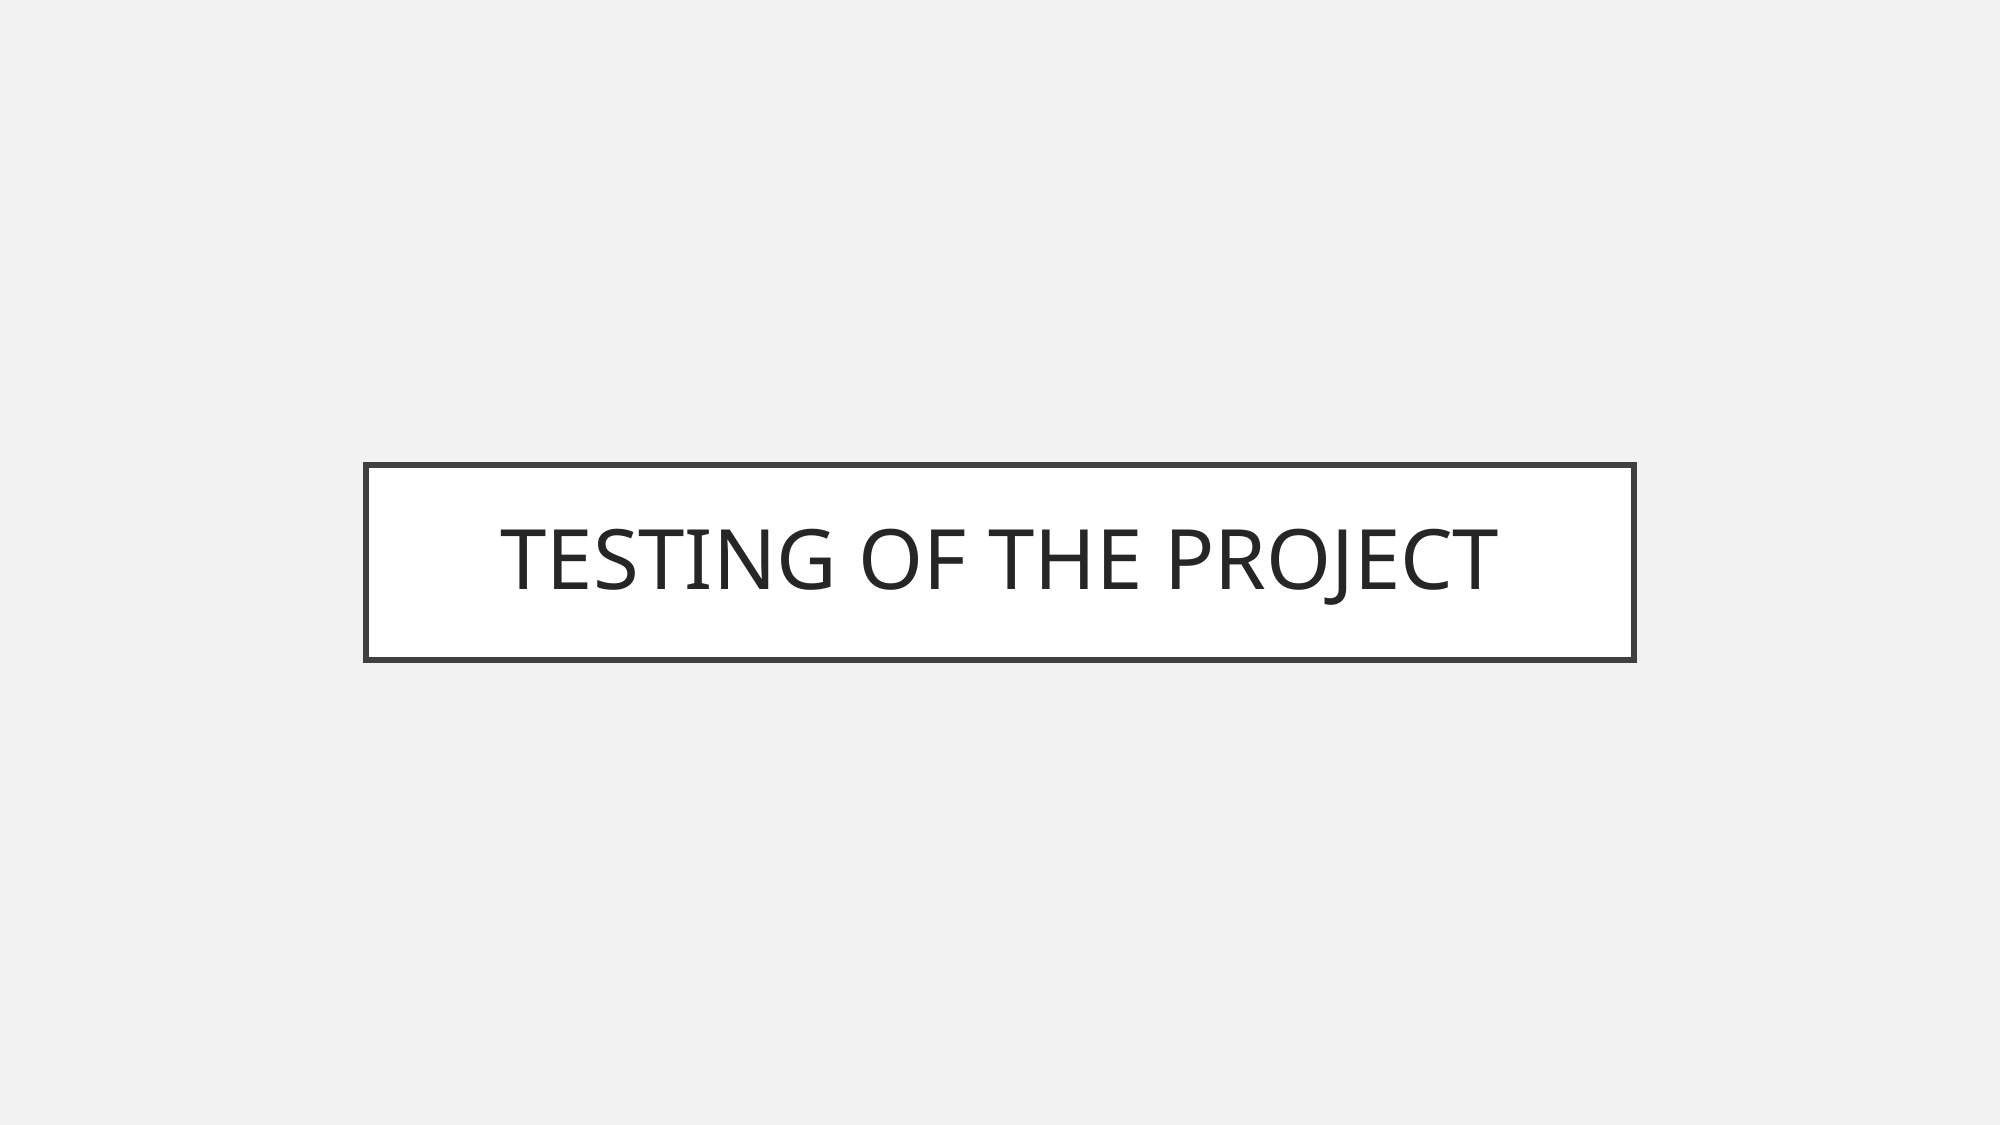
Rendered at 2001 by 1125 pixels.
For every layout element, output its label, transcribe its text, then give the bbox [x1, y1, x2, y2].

title TESTING OF THE PROJECT [363, 462, 1637, 663]
